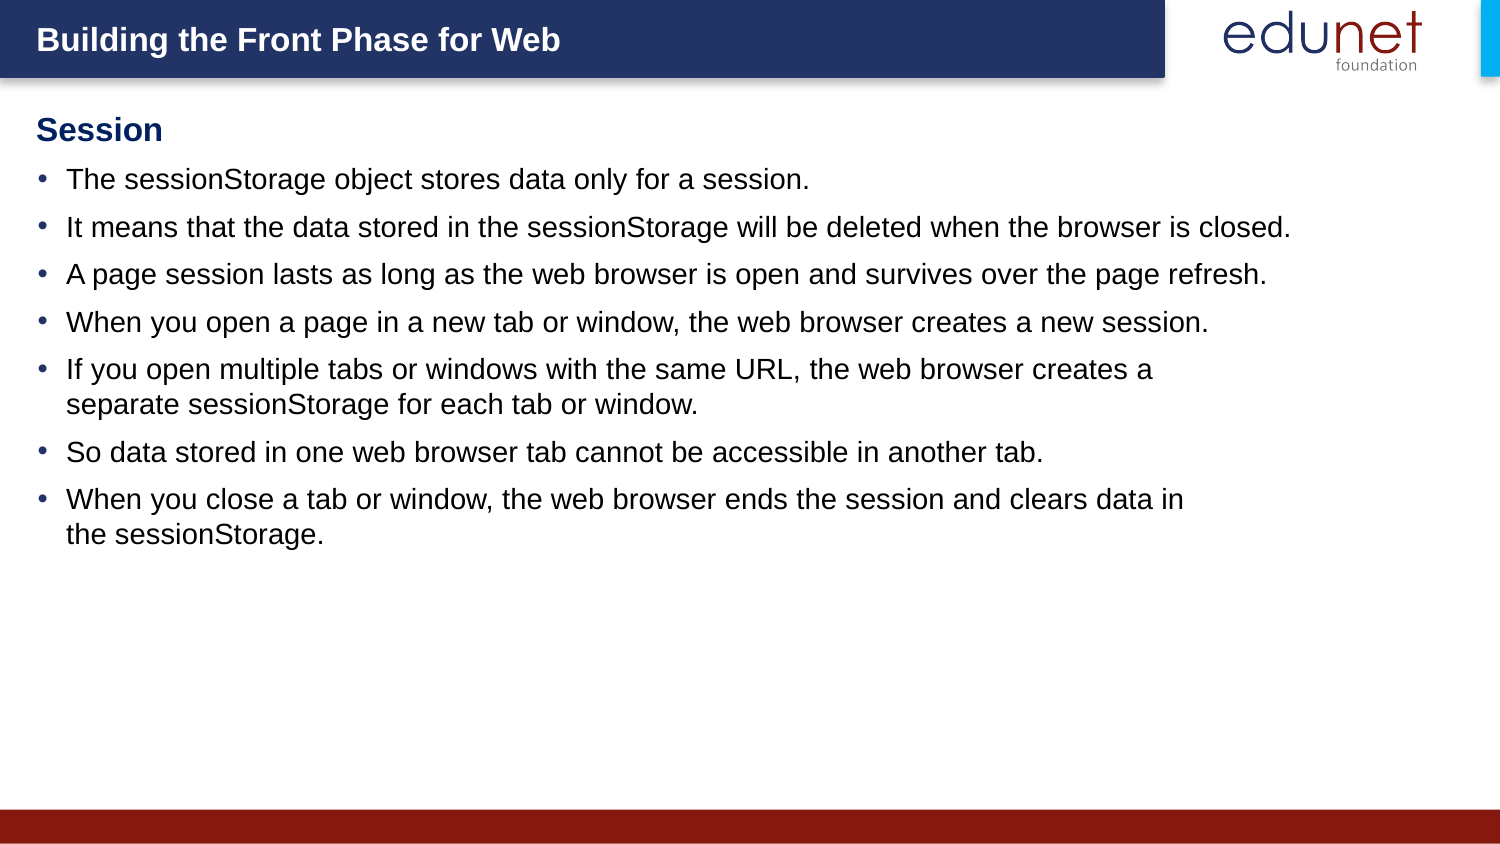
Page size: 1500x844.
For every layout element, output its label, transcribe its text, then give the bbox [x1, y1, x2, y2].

picture [1219, 8, 1424, 75]
text_box The sessionStorage object stores data only for a session. It means that the data stored in the sessionStorage will be deleted when the browser is closed. A page session lasts as long as the web browser is open and survives over the page refresh. When you open a page in a new tab or window, the web browser creates a new session. If you open multiple tabs or windows with the same URL, the web browser creates a separate sessionStorage for each tab or window. So data stored in one web browser tab cannot be accessible in another tab. When you close a tab or window, the web browser ends the session and clears data in the sessionStorage. [22, 153, 1424, 558]
text_box Session [21, 101, 476, 156]
